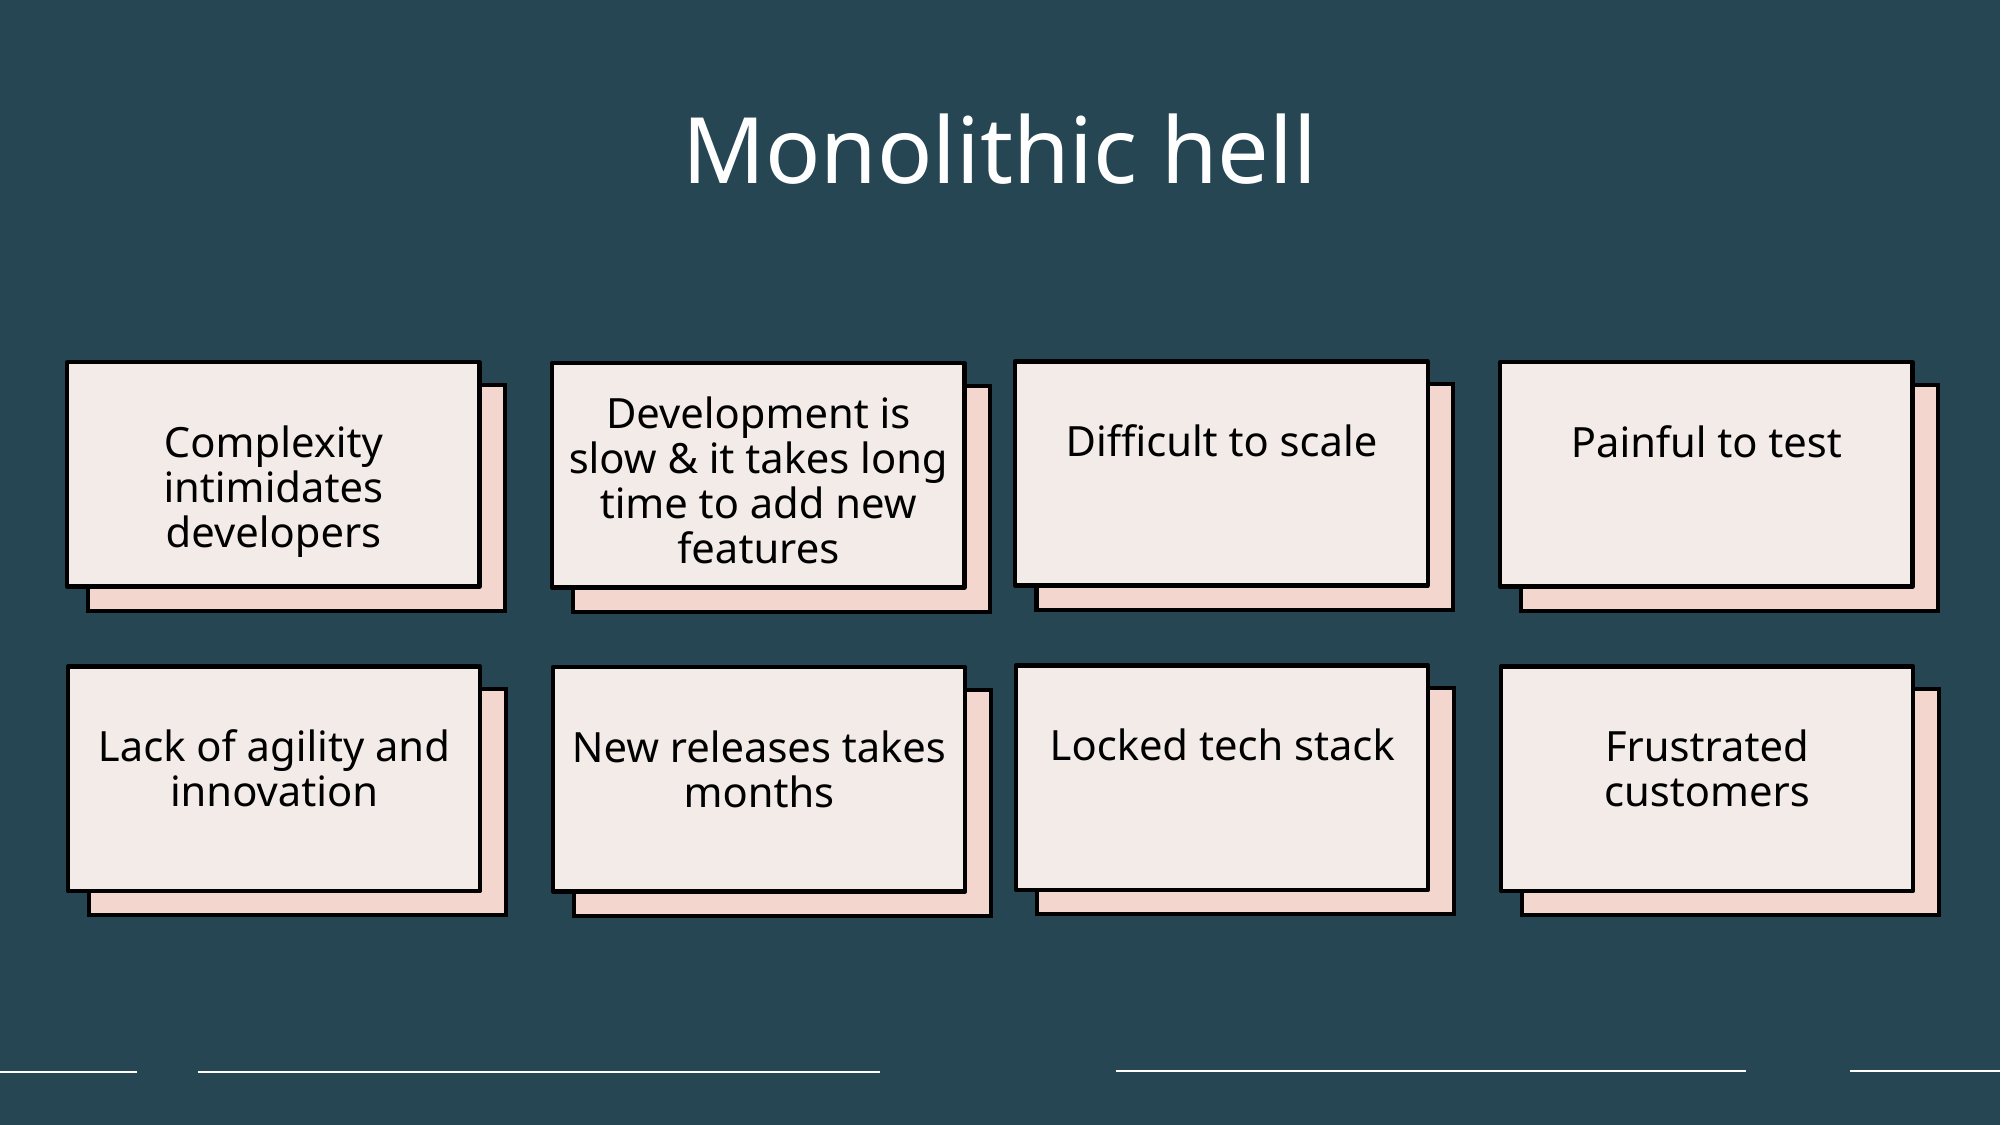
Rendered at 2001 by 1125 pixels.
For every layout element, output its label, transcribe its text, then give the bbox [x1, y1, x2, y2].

list Complexity intimidates developers [65, 360, 482, 589]
list New releases takes months [551, 665, 967, 894]
list Frustrated customers [1499, 664, 1915, 893]
list Development is slow & it takes long time to add new features [550, 361, 967, 590]
list Painful to test [1498, 360, 1915, 589]
list Lack of agility and innovation [66, 664, 482, 893]
title Monolithic hell [187, 83, 1813, 213]
list Difficult to scale [1013, 359, 1430, 588]
list Locked tech stack [1014, 663, 1430, 892]
